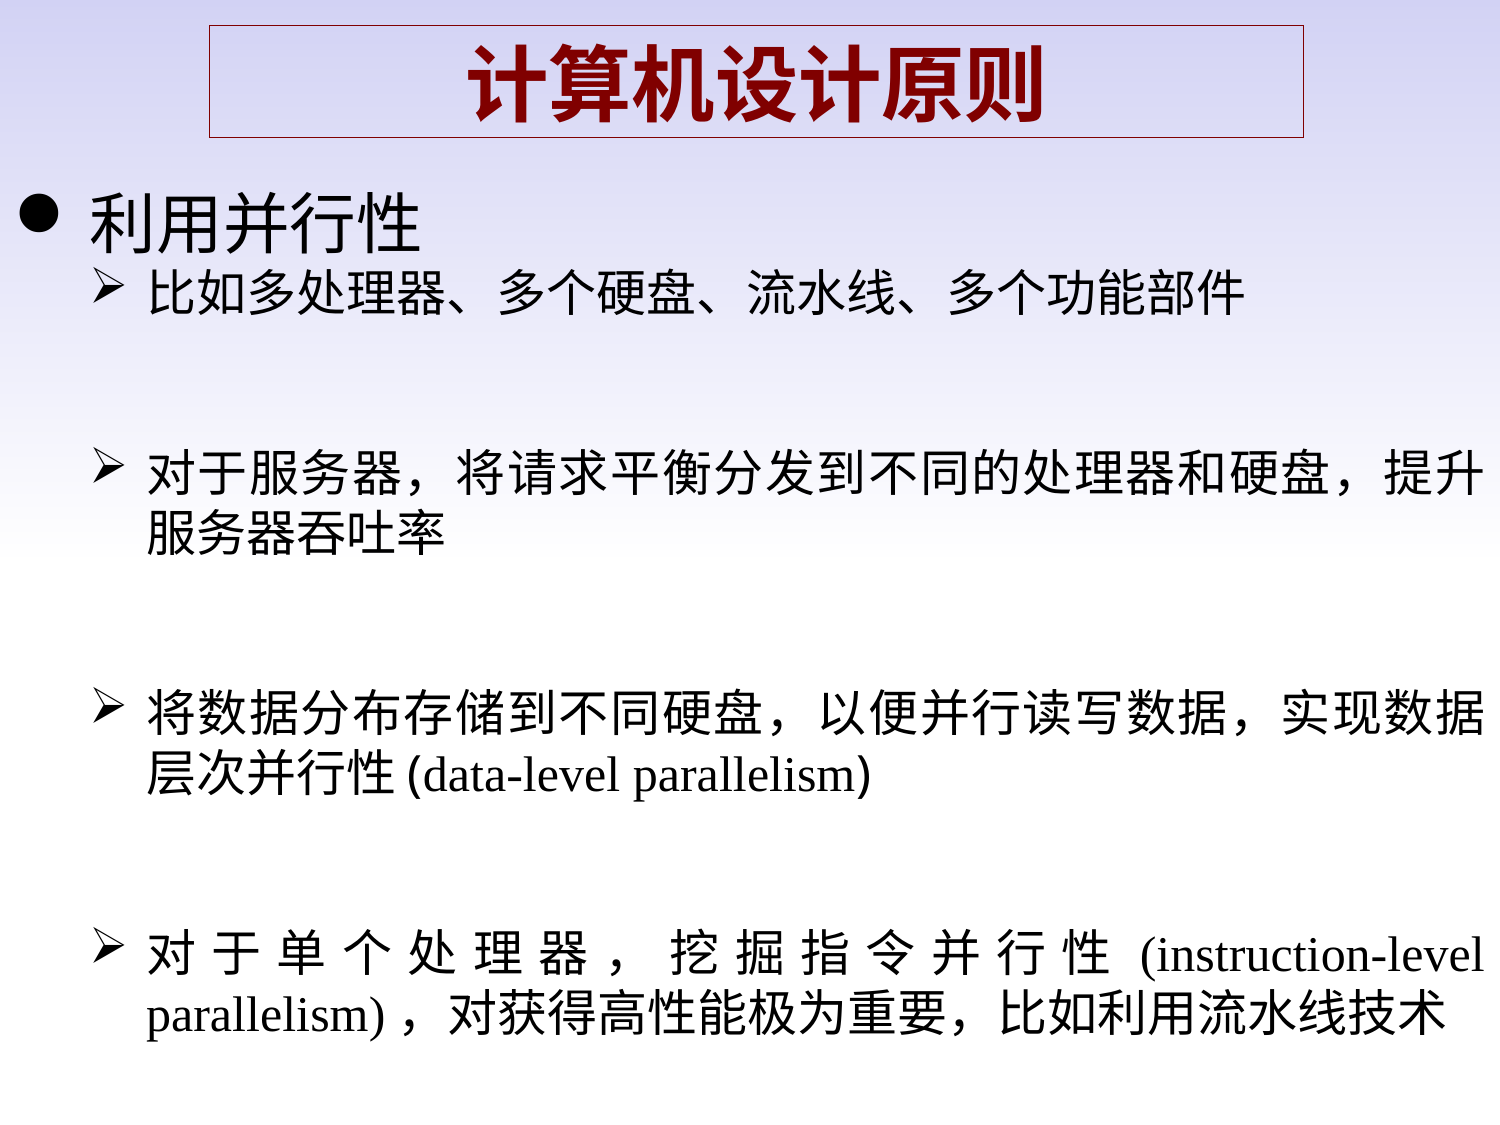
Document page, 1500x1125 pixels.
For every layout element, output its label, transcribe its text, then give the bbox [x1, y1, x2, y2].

text_box 利用并行性 比如多处理器、多个硬盘、流水线、多个功能部件 对于服务器，将请求平衡分发到不同的处理器和硬盘，提升服务器吞吐率 将数据分布存储到不同硬盘，以便并行读写数据，实现数据层次并行性(data-level parallelism) 对于单个处理器，挖掘指令并行性(instruction-level parallelism)，对获得高性能极为重要，比如利用流水线技术 [0, 174, 1500, 1050]
text_box 计算机设计原则 [209, 25, 1304, 138]
